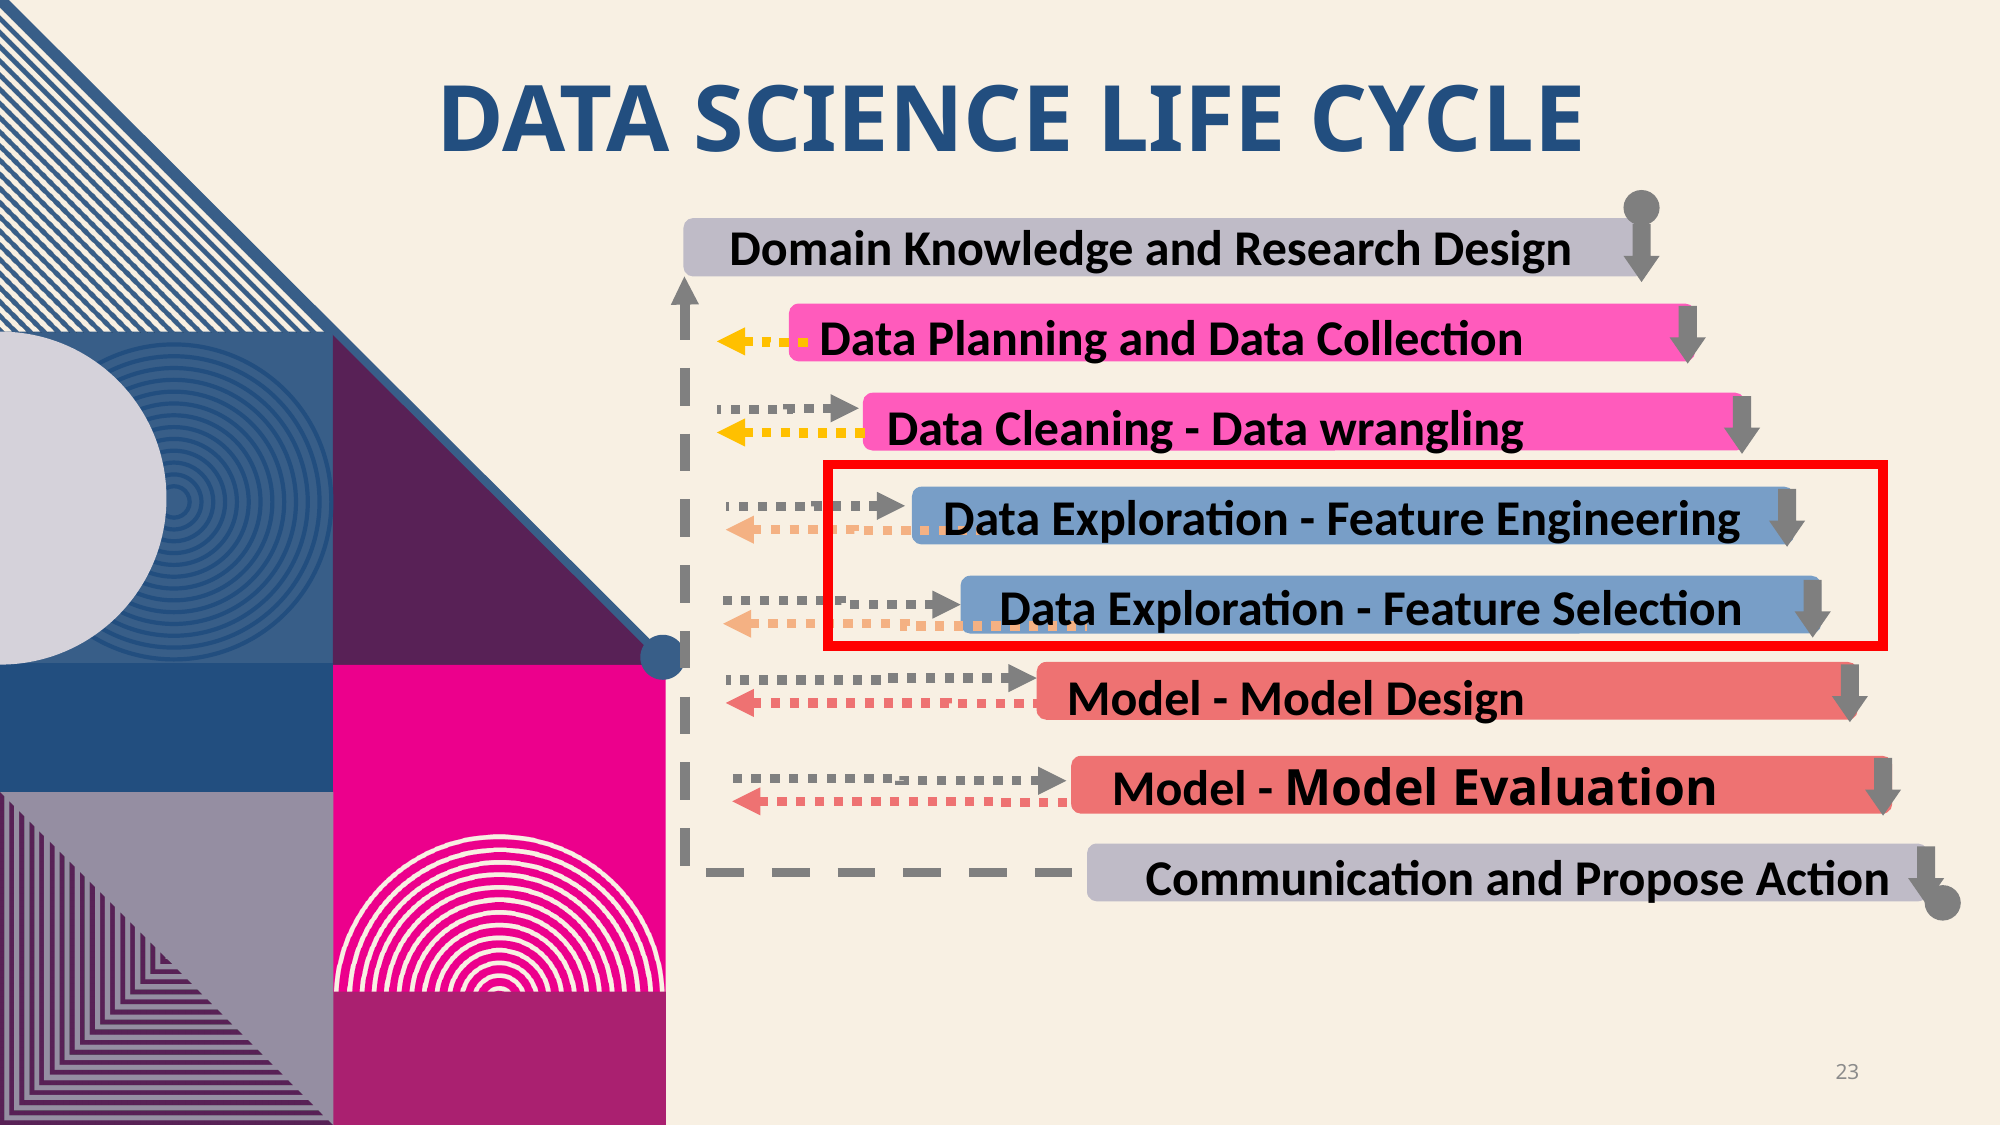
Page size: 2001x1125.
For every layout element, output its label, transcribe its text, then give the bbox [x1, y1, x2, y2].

picture [0, 4, 330, 333]
picture [334, 834, 665, 991]
slide_number 23 [1799, 1042, 1875, 1103]
title Data Science life cycle [421, 34, 1750, 179]
picture [0, 792, 333, 1125]
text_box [683, 178, 2000, 982]
picture [10, 0, 332, 321]
